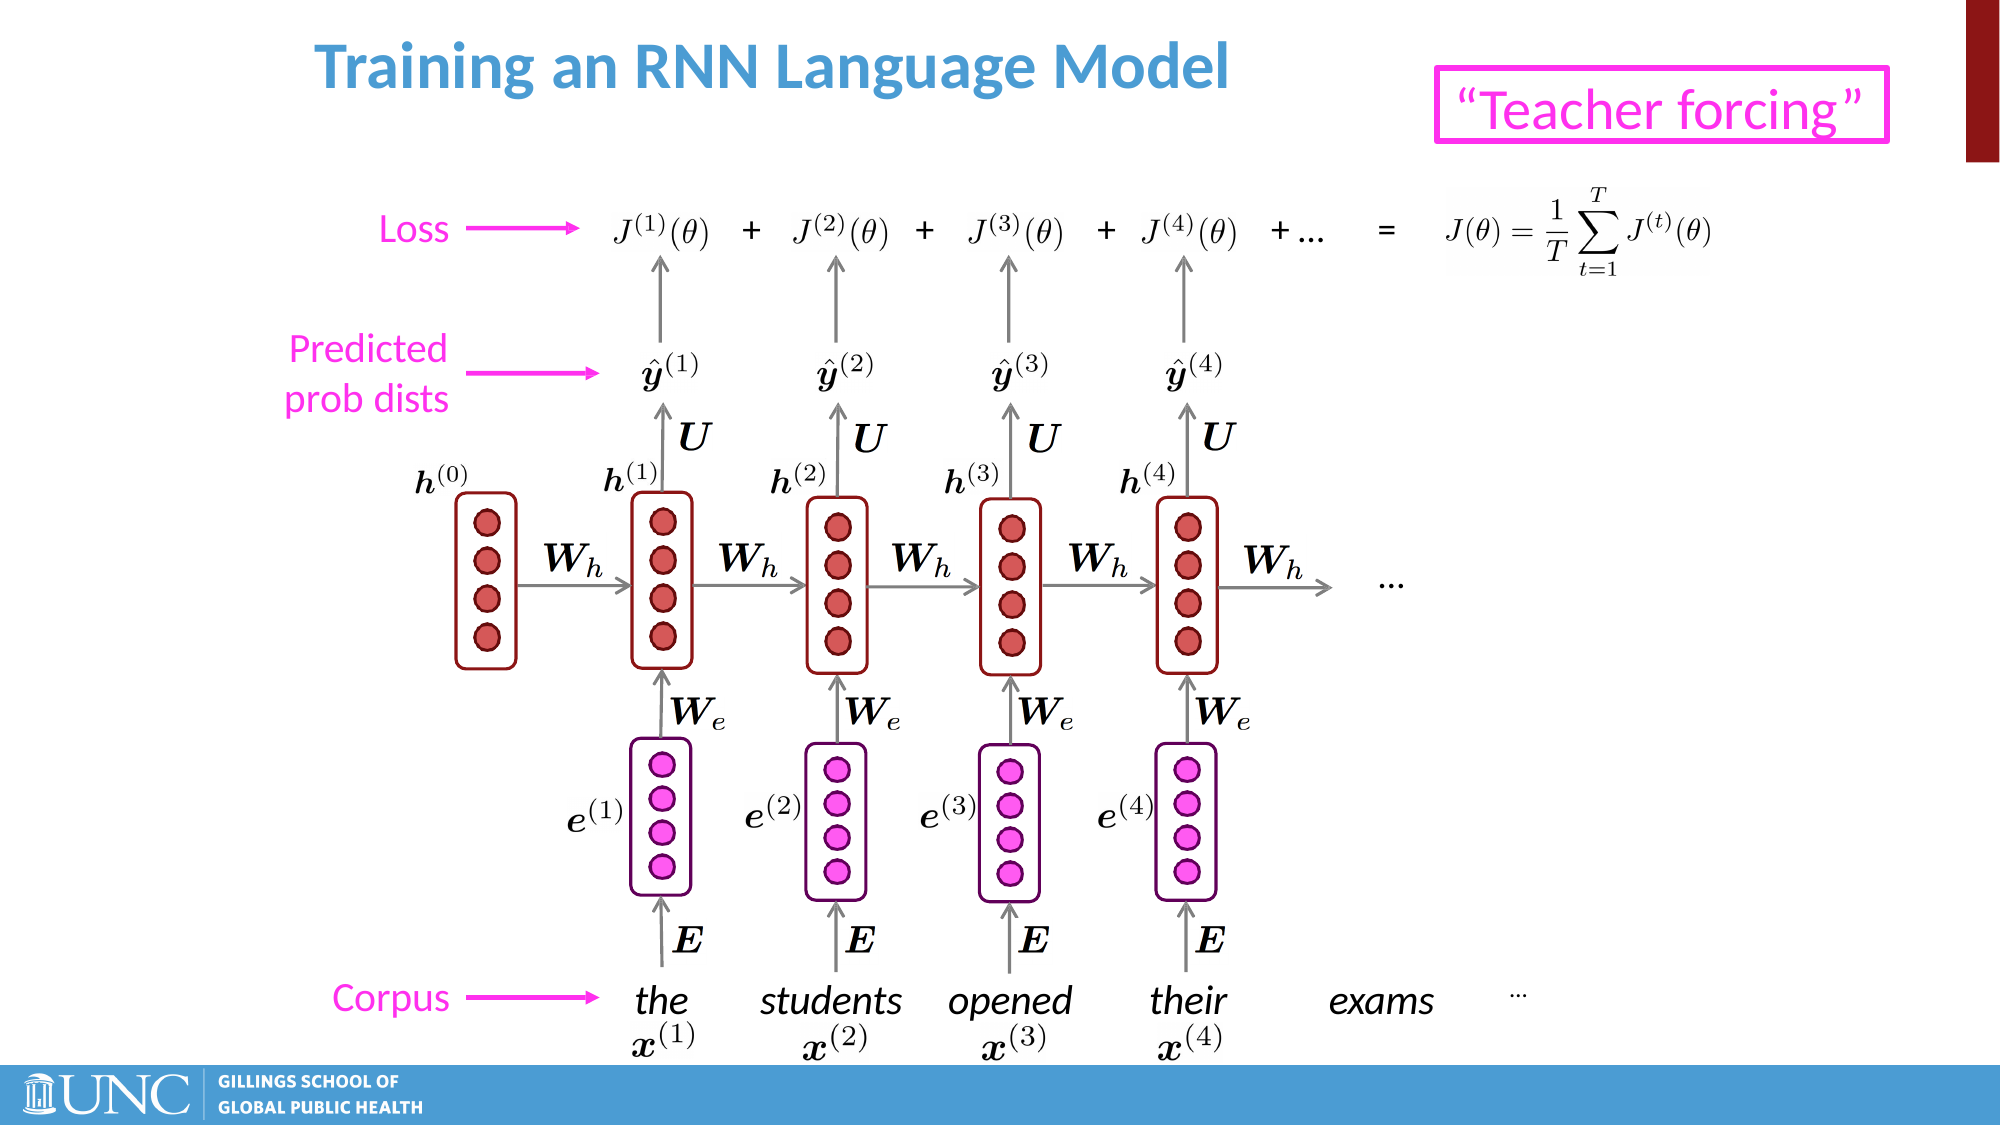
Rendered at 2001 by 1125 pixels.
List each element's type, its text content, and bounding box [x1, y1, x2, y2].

text_box … [1376, 549, 1407, 597]
text_box students [758, 982, 906, 1023]
picture [1446, 187, 1710, 276]
text_box Predicted prob dists [281, 318, 453, 421]
text_box exams [1326, 972, 1438, 1023]
picture [640, 352, 699, 393]
text_box opened [946, 982, 1076, 1023]
text_box Loss [376, 198, 454, 251]
text_box Corpus [330, 969, 454, 1021]
text_box … [1507, 971, 1530, 1003]
text_box [466, 221, 581, 236]
picture [800, 1022, 869, 1063]
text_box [413, 402, 1334, 974]
picture [980, 1022, 1046, 1063]
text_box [791, 212, 889, 343]
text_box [966, 212, 1064, 343]
text_box + … = [1268, 203, 1397, 296]
text_box the [632, 982, 692, 1021]
picture [814, 352, 873, 393]
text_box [611, 212, 709, 343]
text_box + [1095, 203, 1119, 251]
picture [23, 1068, 422, 1120]
text_box their [1147, 982, 1231, 1023]
text_box [466, 366, 600, 381]
text_box [466, 990, 600, 1005]
picture [1163, 352, 1222, 393]
picture [1157, 1022, 1223, 1063]
picture [989, 352, 1048, 393]
title Training an RNN Language Model [312, 19, 1239, 210]
text_box + [913, 203, 937, 251]
picture [630, 1021, 694, 1060]
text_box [1140, 212, 1236, 343]
text_box + [740, 203, 764, 251]
text_box “Teacher forcing” [1436, 67, 1888, 142]
